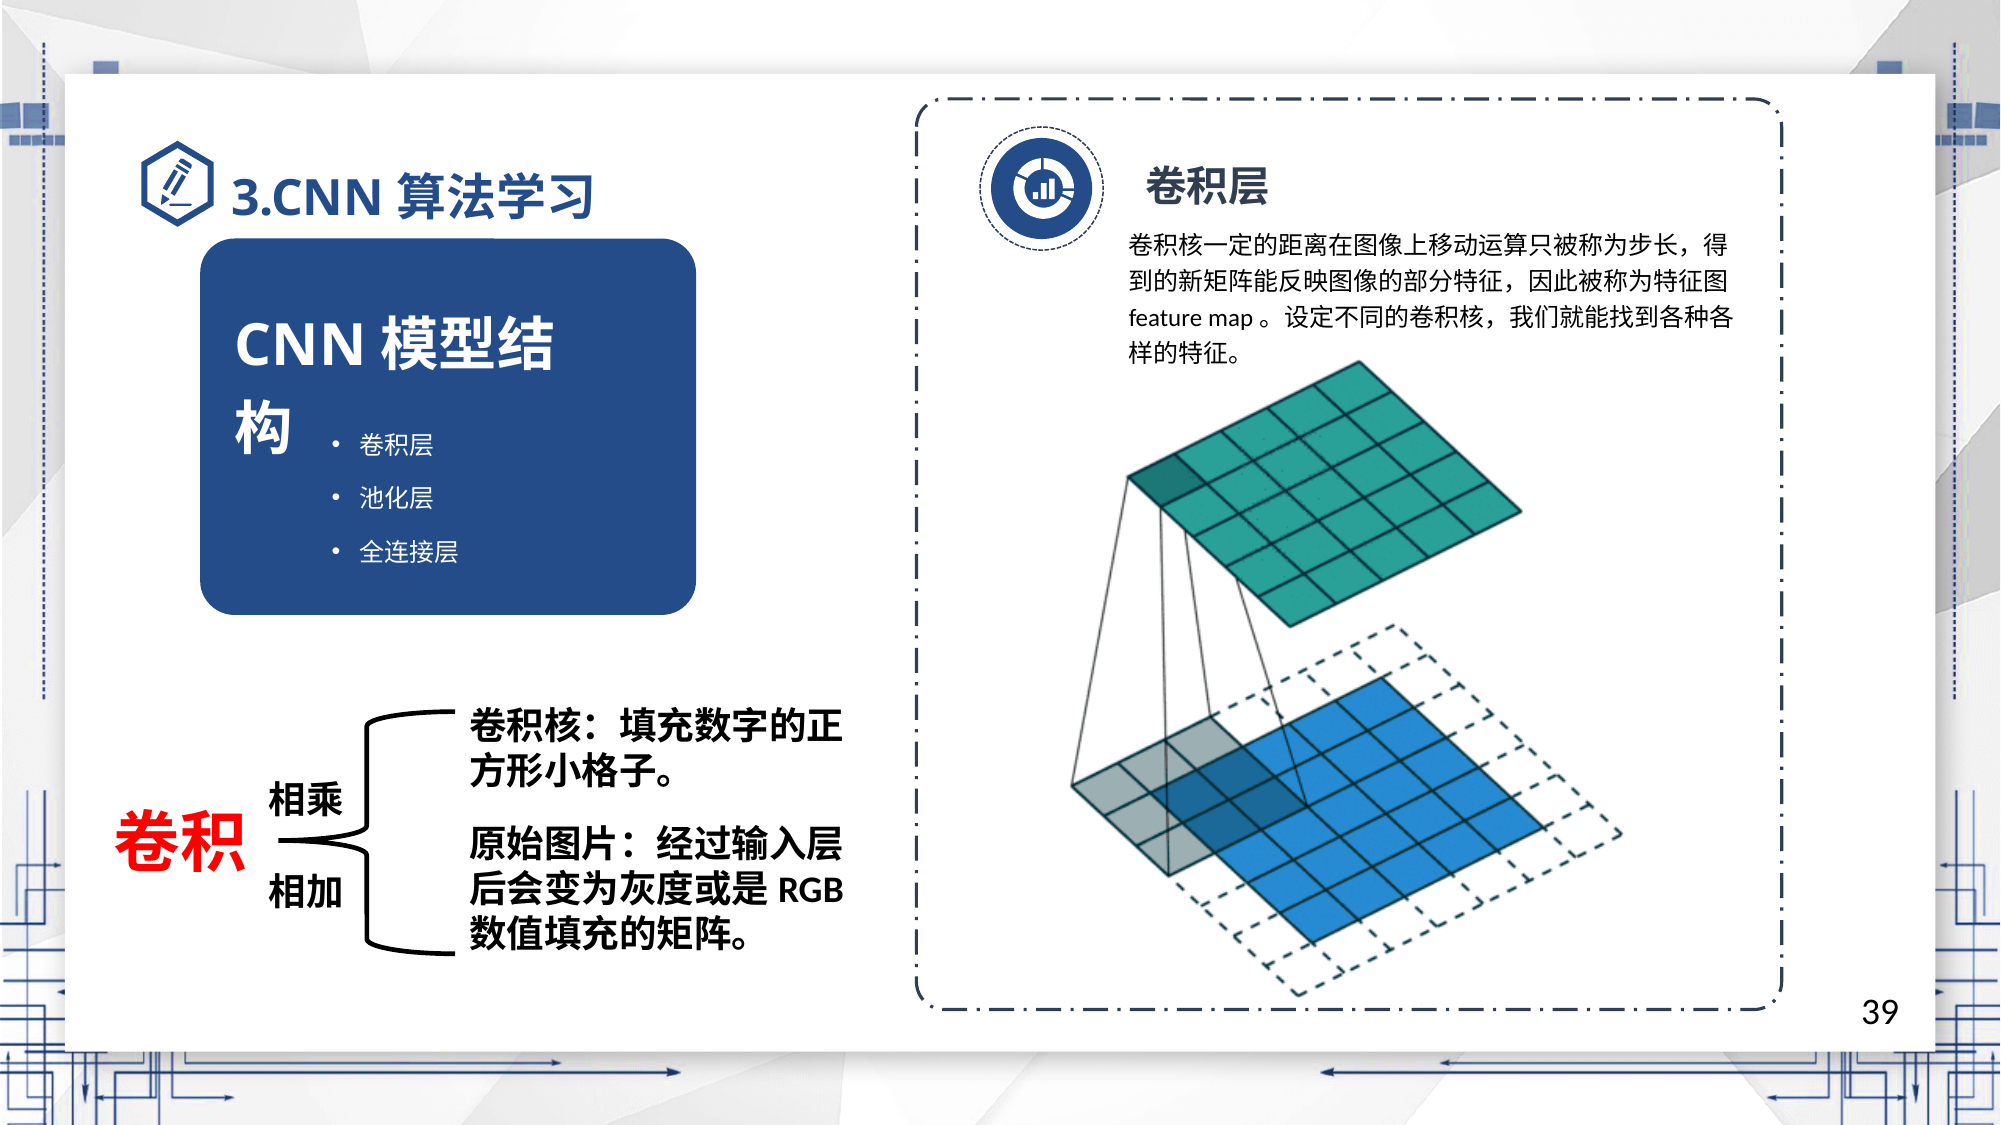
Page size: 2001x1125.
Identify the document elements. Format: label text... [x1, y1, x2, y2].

text_box 原始图片：经过输入层后会变为灰度或是RGB数值填充的矩阵。 [454, 813, 881, 963]
text_box 卷积 [99, 792, 284, 888]
text_box 相乘 [253, 768, 365, 829]
text_box 相加 [254, 860, 365, 921]
text_box 卷积核：填充数字的正方形小格子。 [454, 694, 881, 799]
text_box 39 [1846, 979, 1935, 1040]
text_box [278, 711, 456, 955]
text_box [199, 237, 698, 616]
text_box CNN模型结构 [235, 293, 612, 462]
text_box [1009, 158, 1075, 219]
text_box [915, 97, 1783, 1011]
title 3.CNN算法学习 [216, 145, 899, 221]
text_box 全连接层 [331, 530, 793, 566]
picture [0, 0, 2001, 1125]
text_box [980, 126, 1104, 251]
text_box 池化层 [331, 476, 793, 513]
text_box 卷积层 [331, 423, 793, 460]
